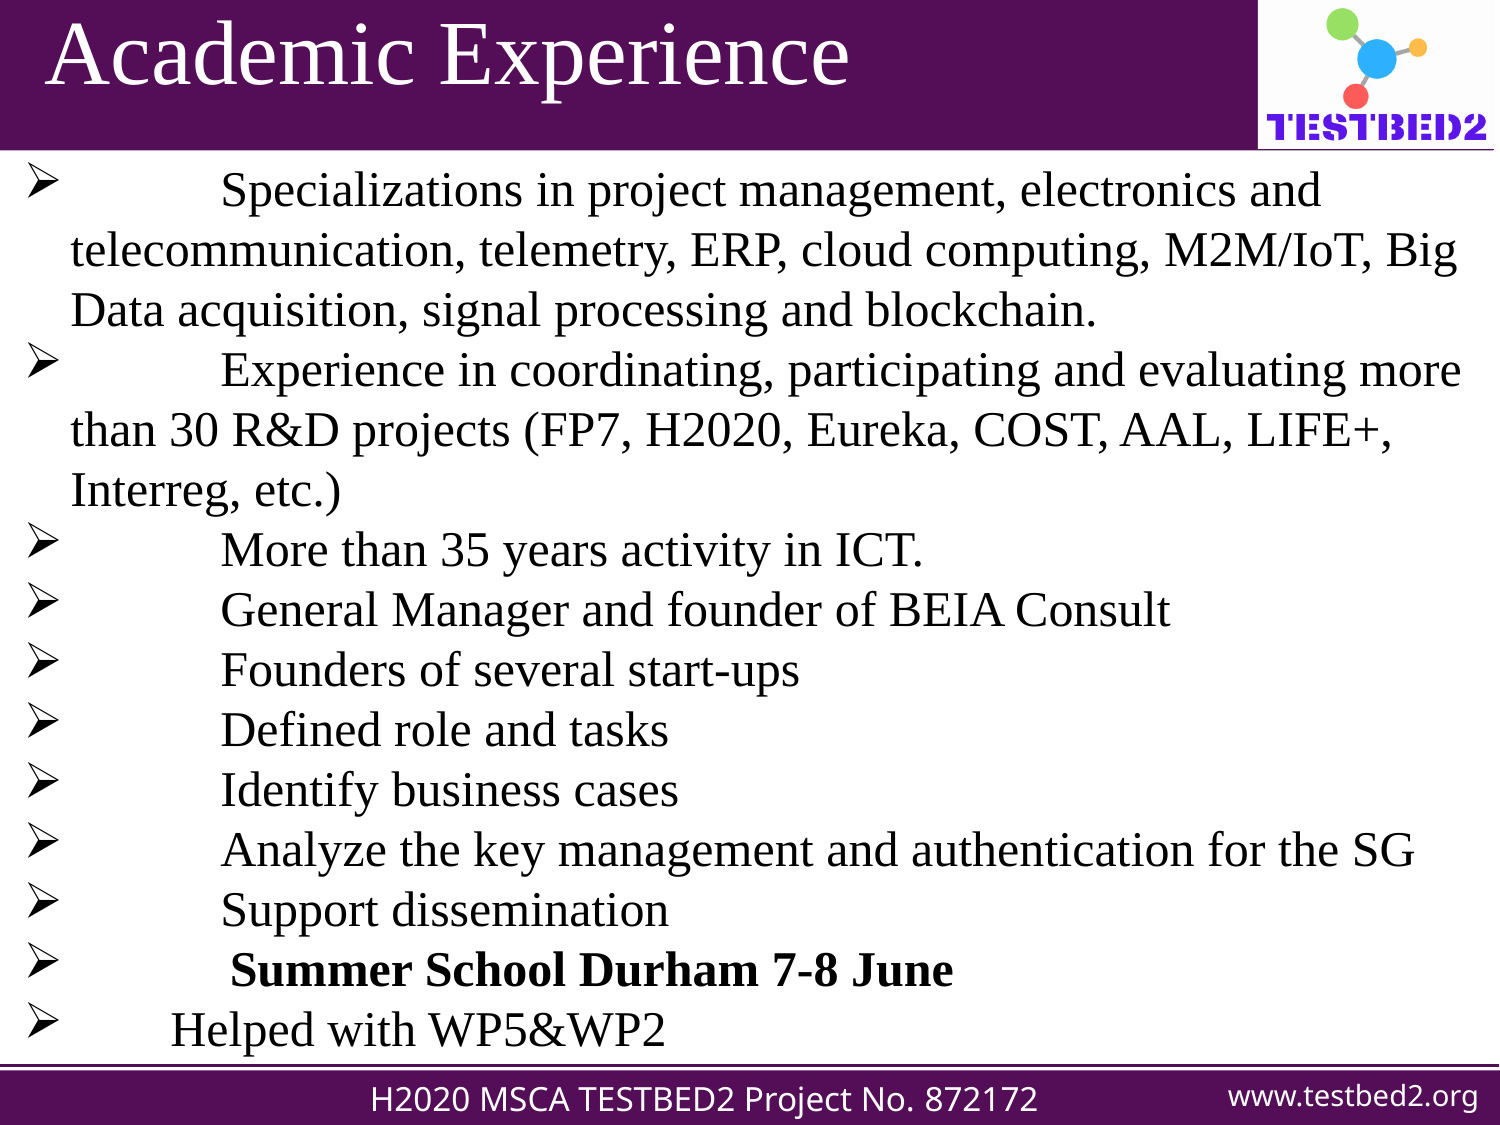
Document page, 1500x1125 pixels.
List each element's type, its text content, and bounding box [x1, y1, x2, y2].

text_box Specializations in project management, electronics and telecommunication, telemetry, ERP, cloud computing, M2M/IoT, Big Data acquisition, signal processing and blockchain. Experience in coordinating, participating and evaluating more than 30 R&D projects (FP7, H2020, Eureka, COST, AAL, LIFE+, Interreg, etc.) More than 35 years activity in ICT. General Manager and founder of BEIA Consult Founders of several start-ups Defined role and tasks Identify business cases Analyze the key management and authentication for the SG Support dissemination Summer School Durham 7-8 June Helped with WP5&WP2 [8, 148, 1492, 1064]
